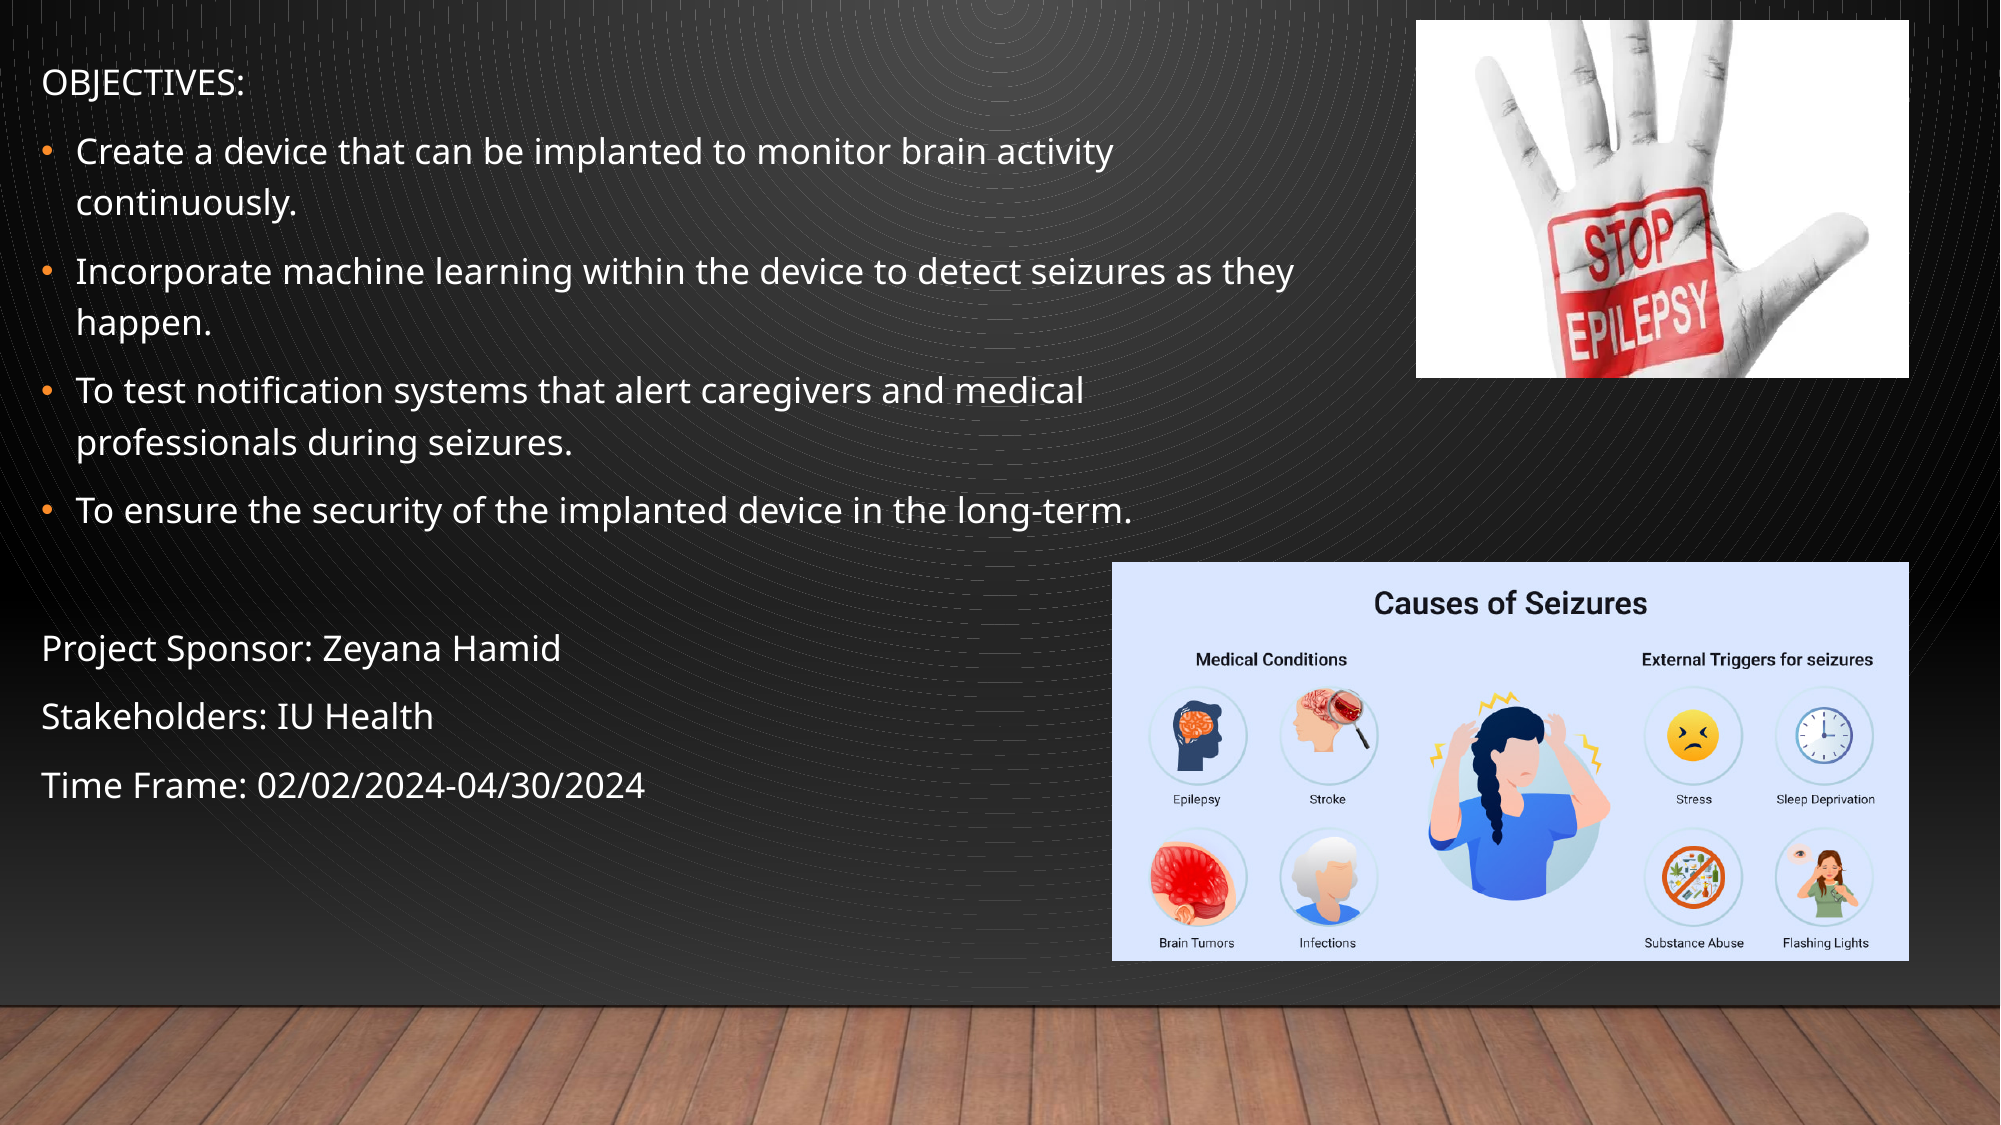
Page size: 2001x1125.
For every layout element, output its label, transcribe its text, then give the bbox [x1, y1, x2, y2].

picture [1112, 562, 1909, 961]
list OBJECTIVES: Create a device that can be implanted to monitor brain activity continuously. Incorporate machine learning within the device to detect seizures as they happen. To test notification systems that alert caregivers and medical professionals during seizures. To ensure the security of the implanted device in the long-term. Project Sponsor: Zeyana Hamid Stakeholders: IU Health Time Frame: 02/02/2024-04/30/2024 [26, 44, 1314, 942]
picture [1416, 19, 1909, 378]
picture [0, 1005, 2000, 1125]
